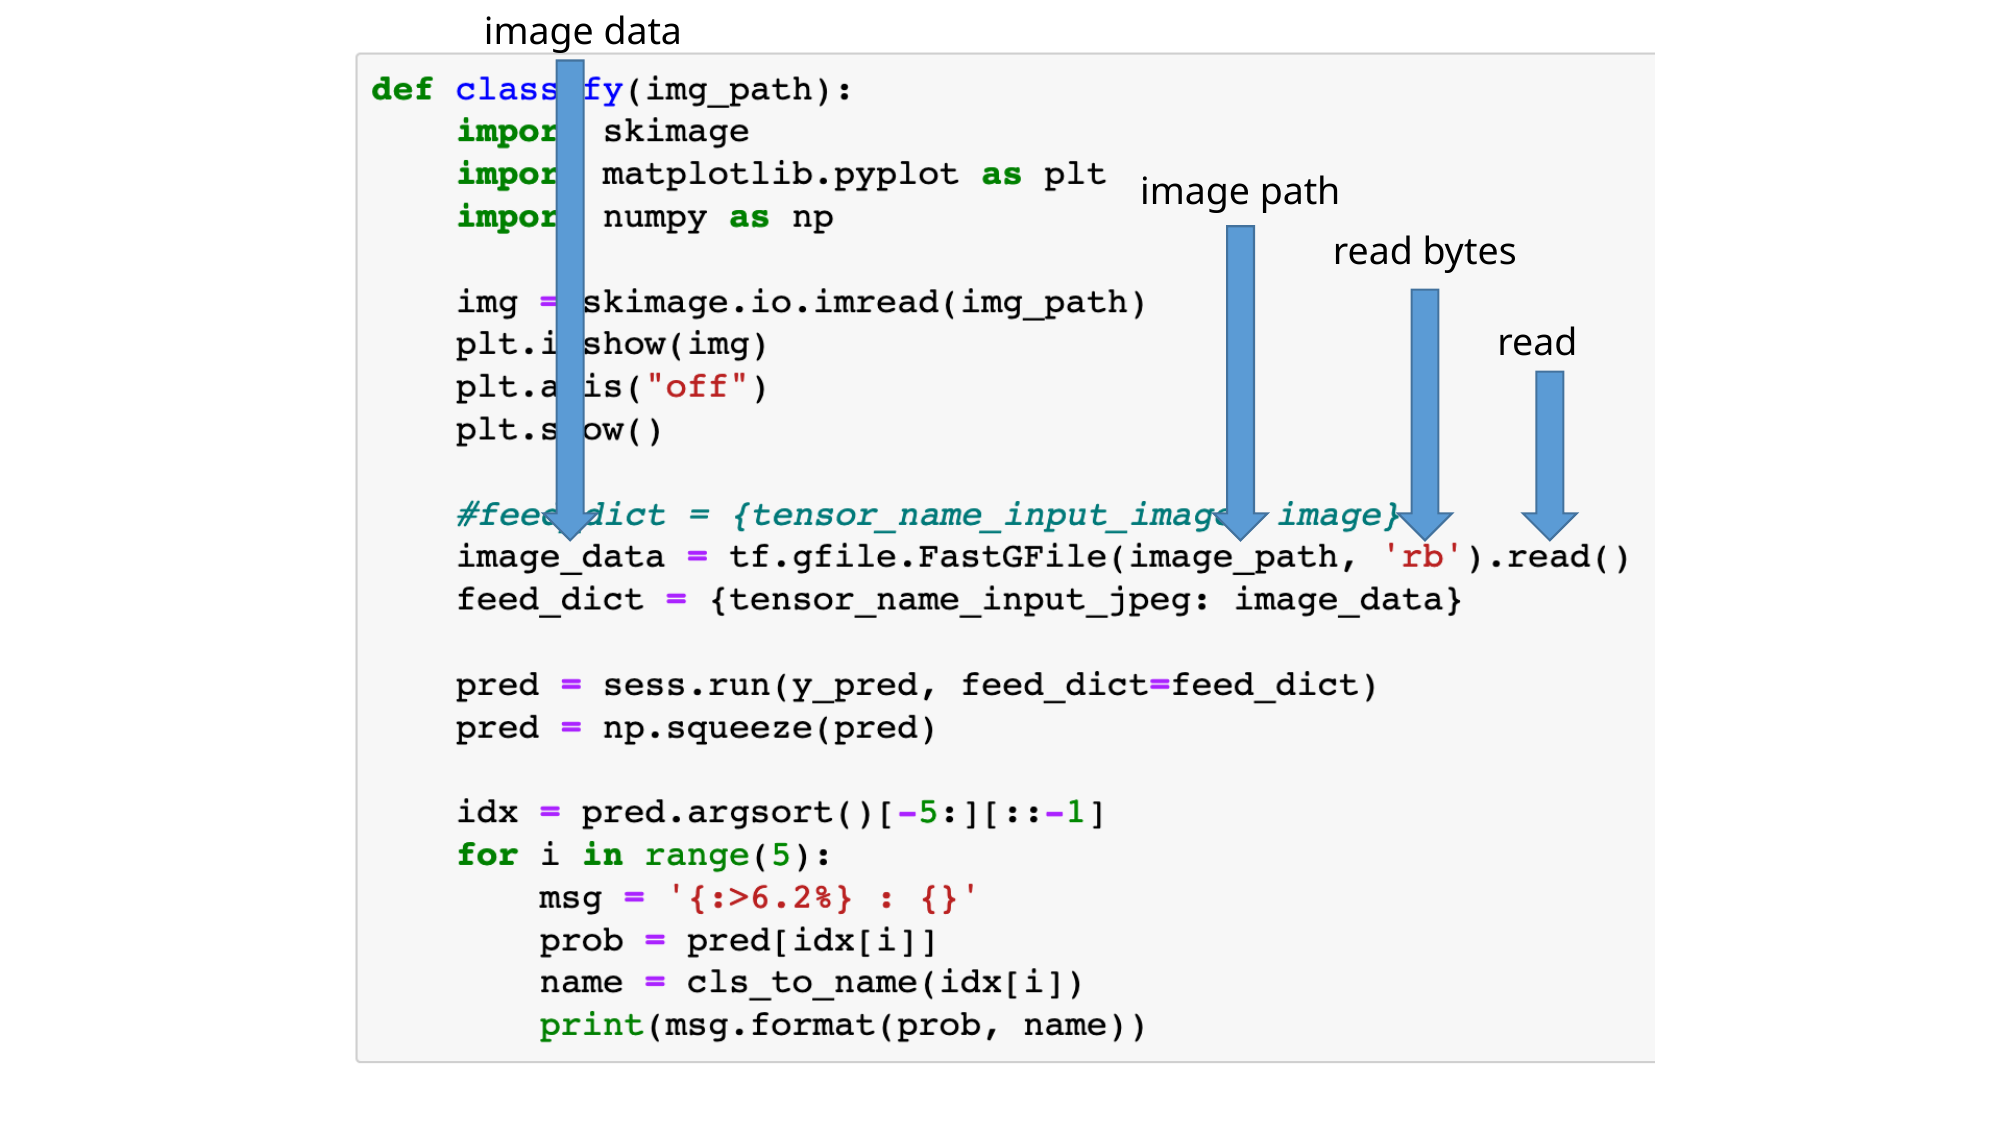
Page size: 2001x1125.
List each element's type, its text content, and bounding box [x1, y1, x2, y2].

text_box image data [469, 0, 698, 39]
picture [343, 39, 1655, 1084]
